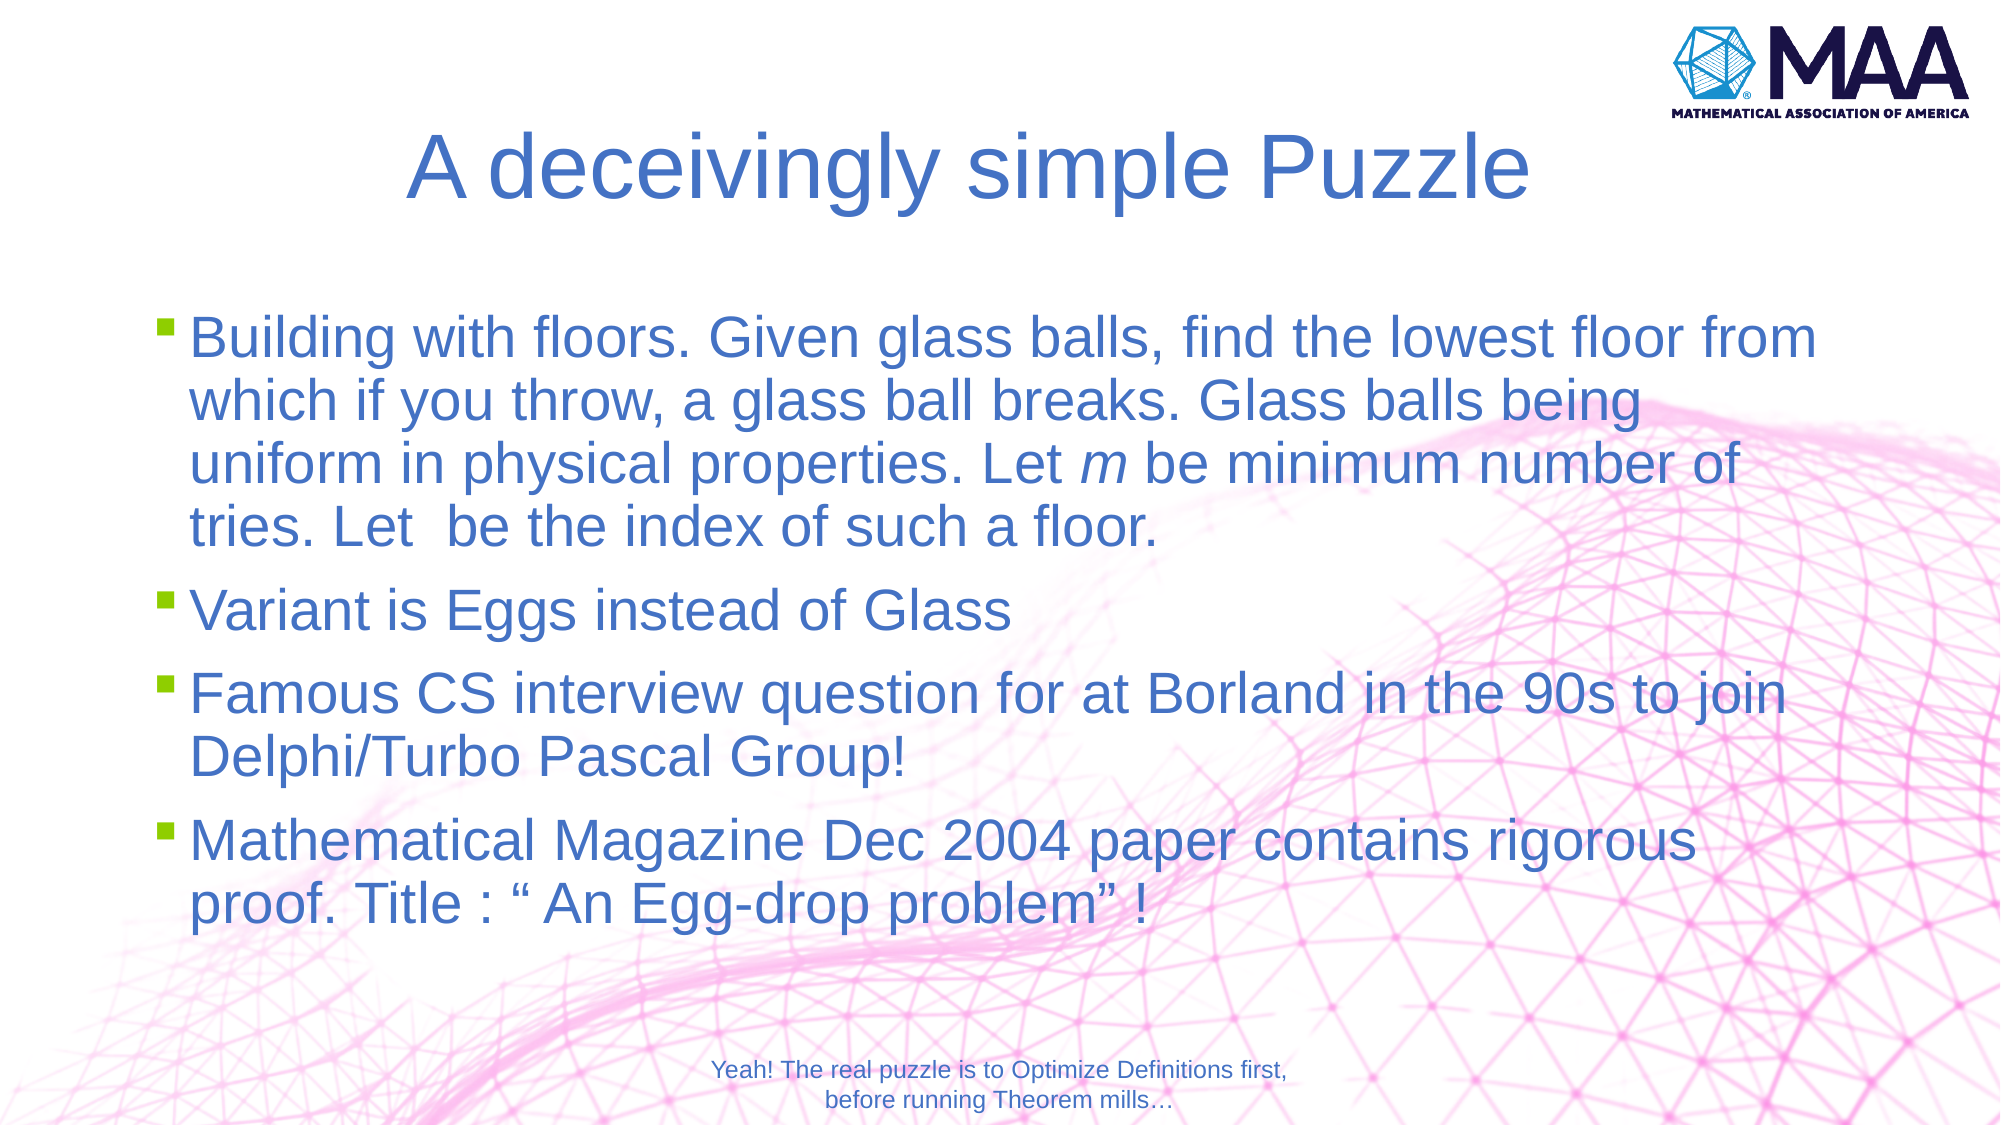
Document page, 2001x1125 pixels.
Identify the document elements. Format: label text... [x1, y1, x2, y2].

footer Yeah! The real puzzle is to Optimize Definitions first, before running Theorem mills… [662, 1053, 1338, 1113]
picture [0, 0, 2001, 1125]
title TAA SA deceivingly simple Puzzle [137, 59, 1863, 278]
slide_number 2 [1475, 1053, 1925, 1113]
